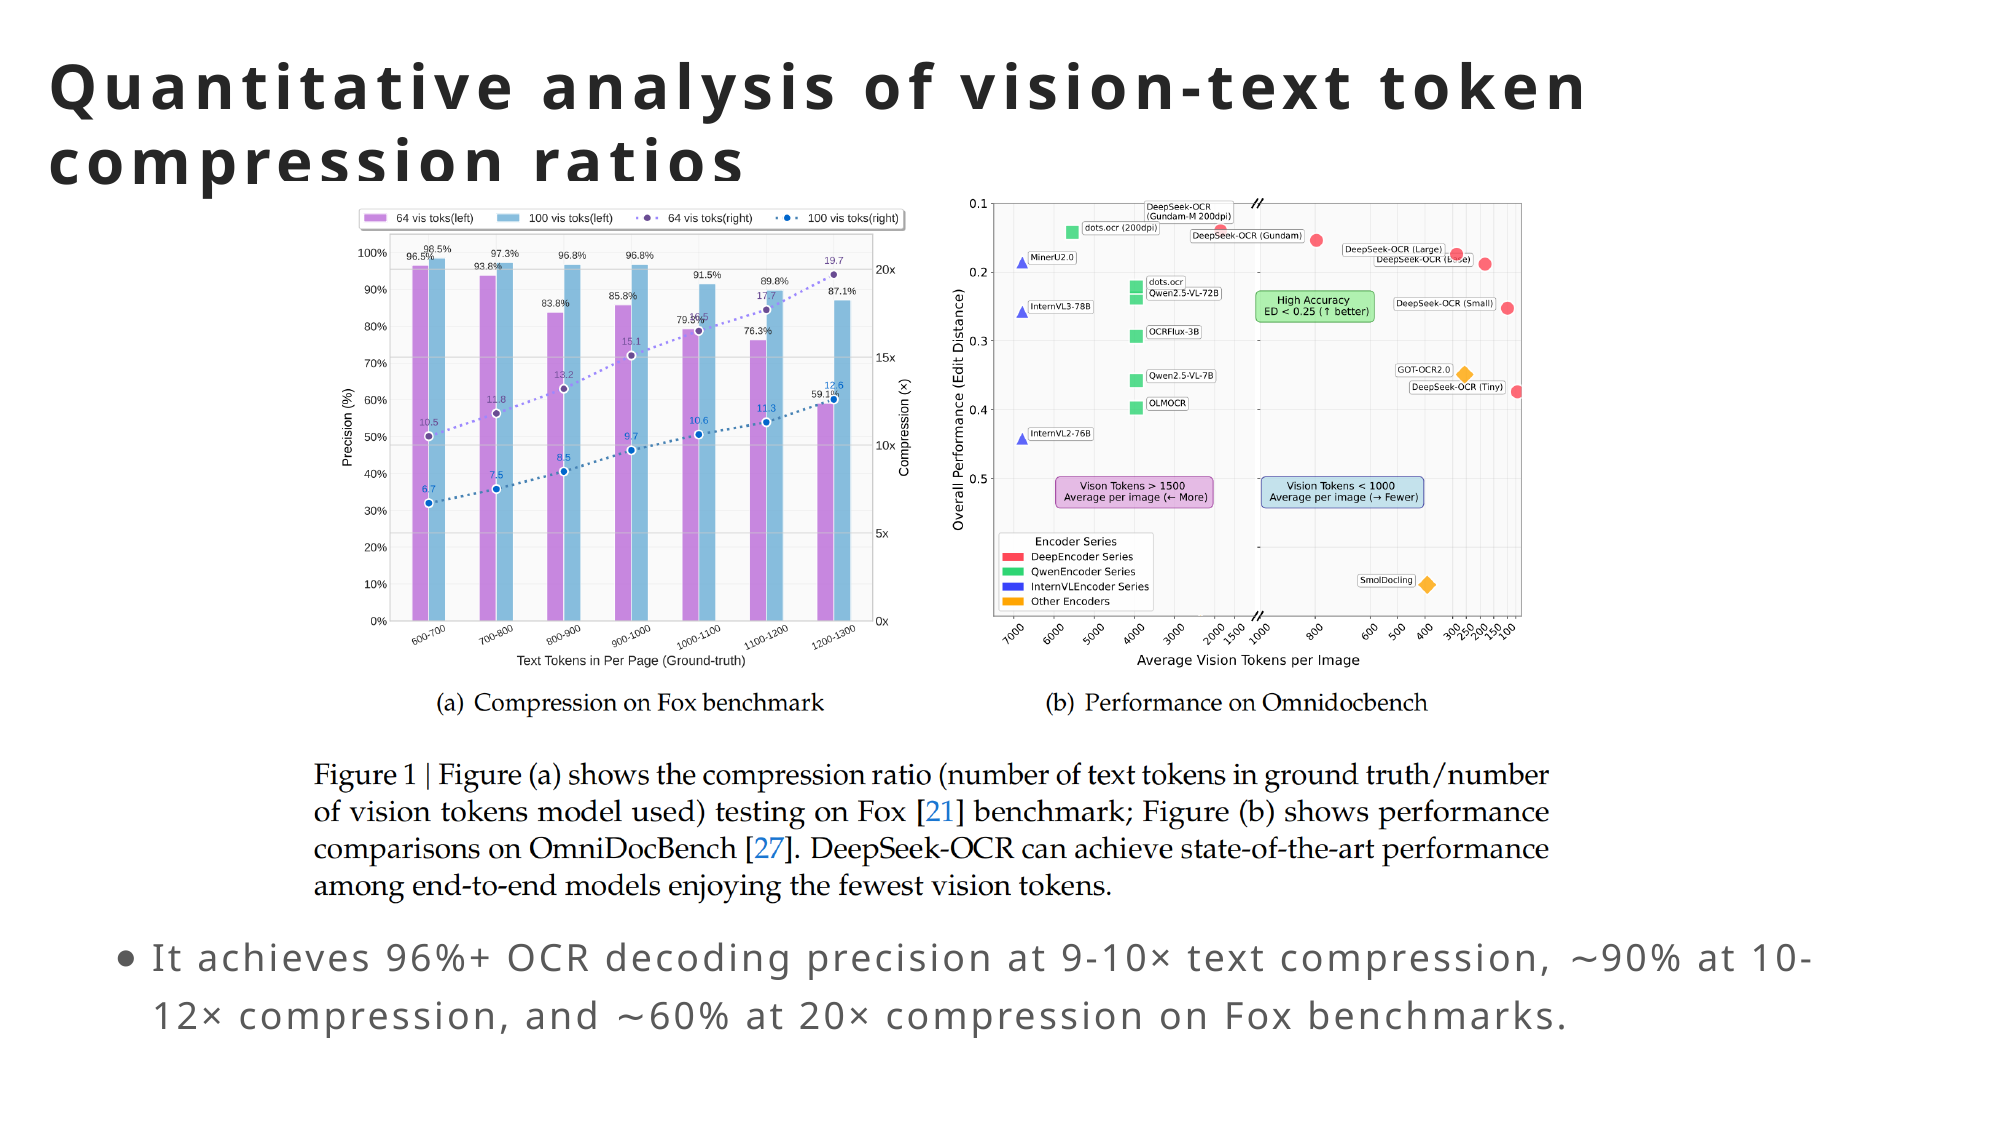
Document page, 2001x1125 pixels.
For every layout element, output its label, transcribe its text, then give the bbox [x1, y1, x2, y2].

list It achieves 96%+ OCR decoding precision at 9-10× text compression, ∼90% at 10-12× compression, and ∼60% at 20× compression on Fox benchmarks. [99, 912, 1900, 1111]
title Quantitative analysis of vision-text token compression ratios [33, 39, 1970, 205]
picture [256, 181, 1591, 914]
